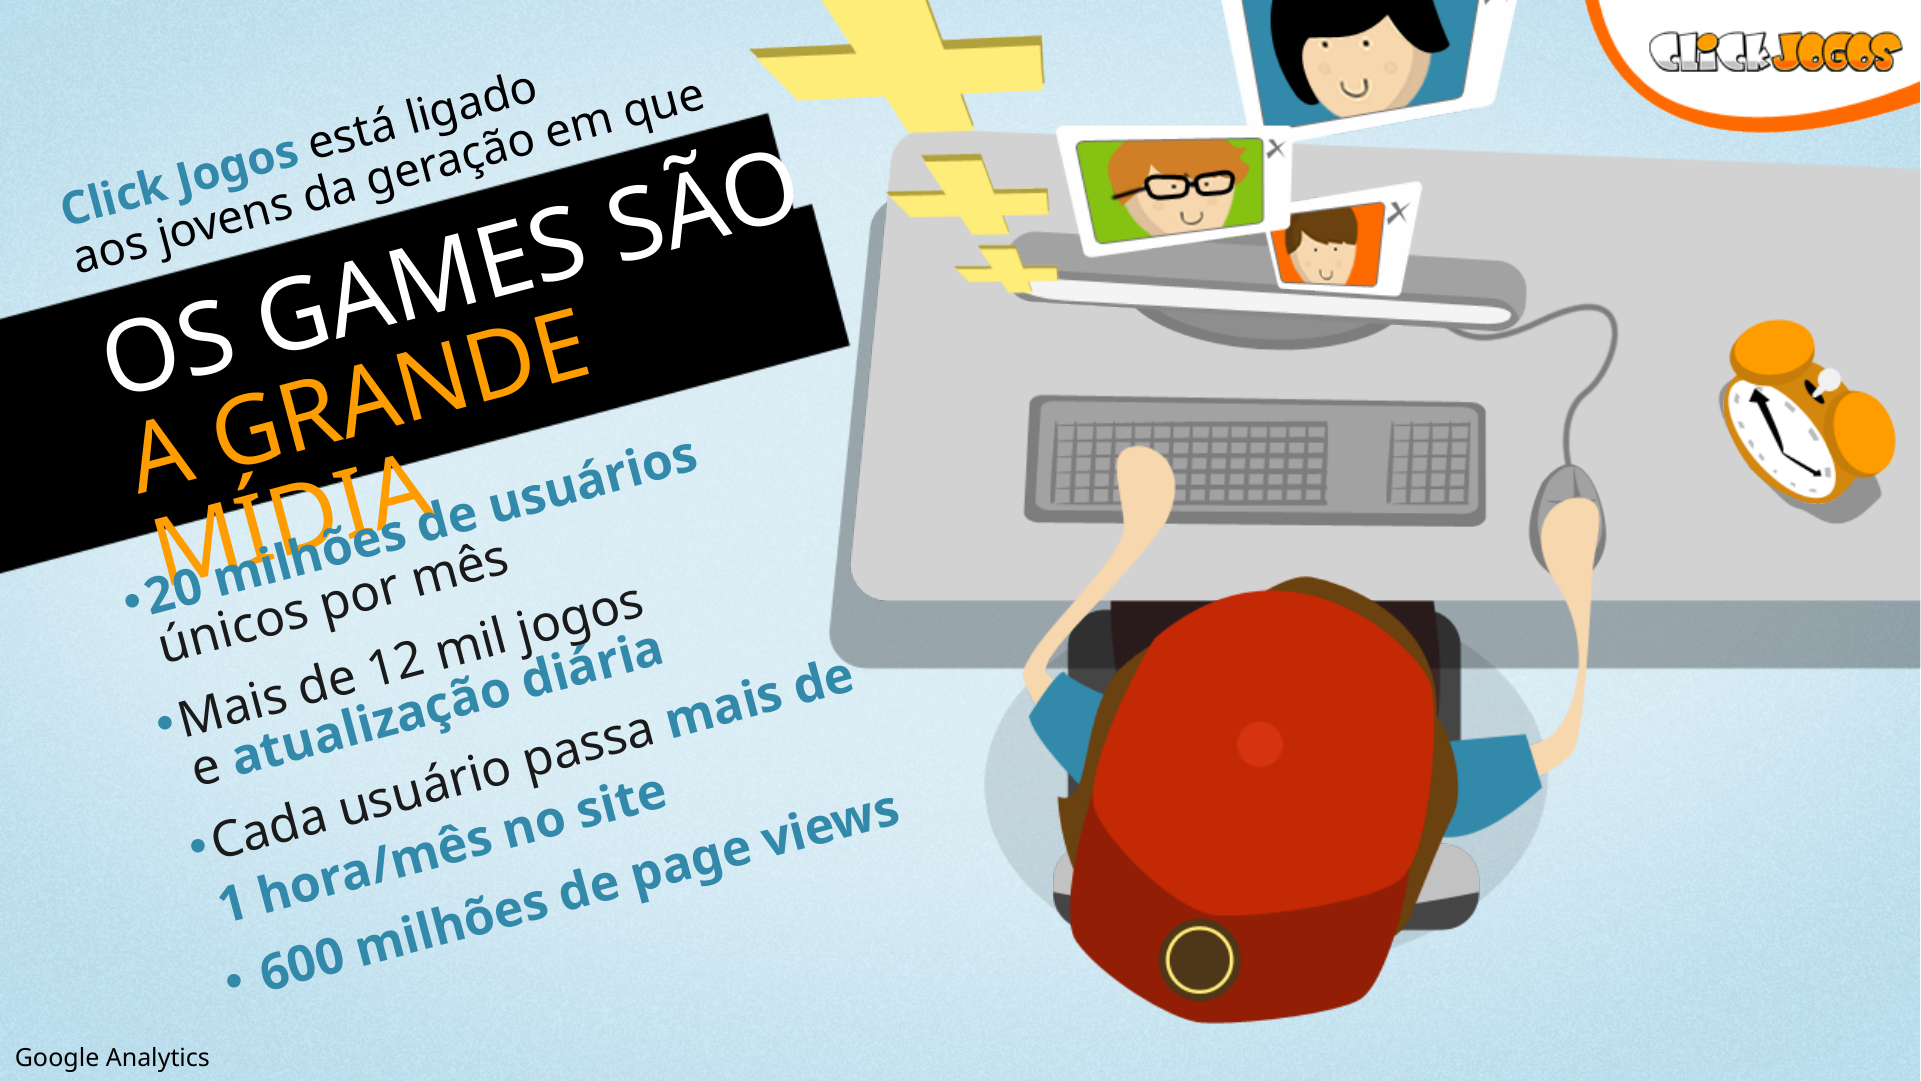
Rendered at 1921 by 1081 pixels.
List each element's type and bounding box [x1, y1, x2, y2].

text_box [1207, 254, 1669, 1081]
picture [0, 0, 1921, 1081]
